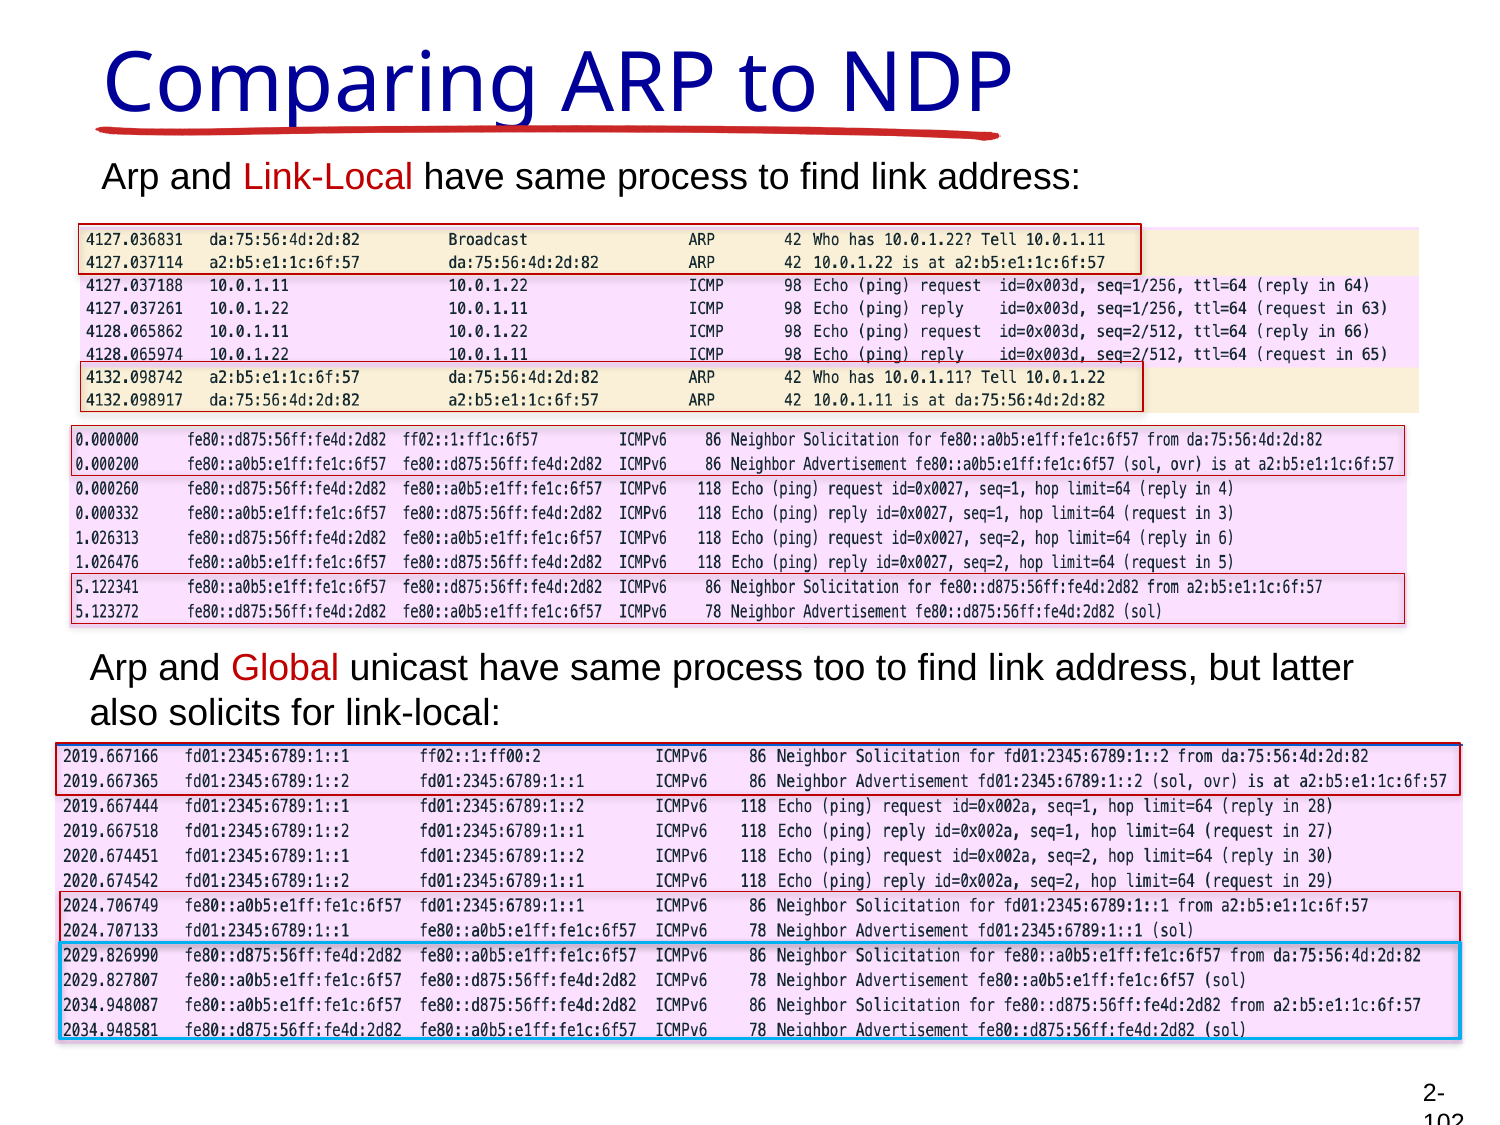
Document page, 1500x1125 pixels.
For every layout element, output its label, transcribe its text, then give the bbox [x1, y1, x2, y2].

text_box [55, 742, 1463, 1044]
picture [90, 120, 1011, 146]
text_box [78, 223, 1419, 413]
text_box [69, 425, 1407, 628]
text_box Arp and Global unicast have same process too to find link address, but latter also solicits for link-local: [74, 636, 1381, 740]
title Comparing ARP to NDP [87, 37, 1363, 119]
slide_number 2-102 [1408, 1068, 1500, 1125]
text_box Arp and Link-Local have same process to find link address: [86, 144, 1097, 205]
